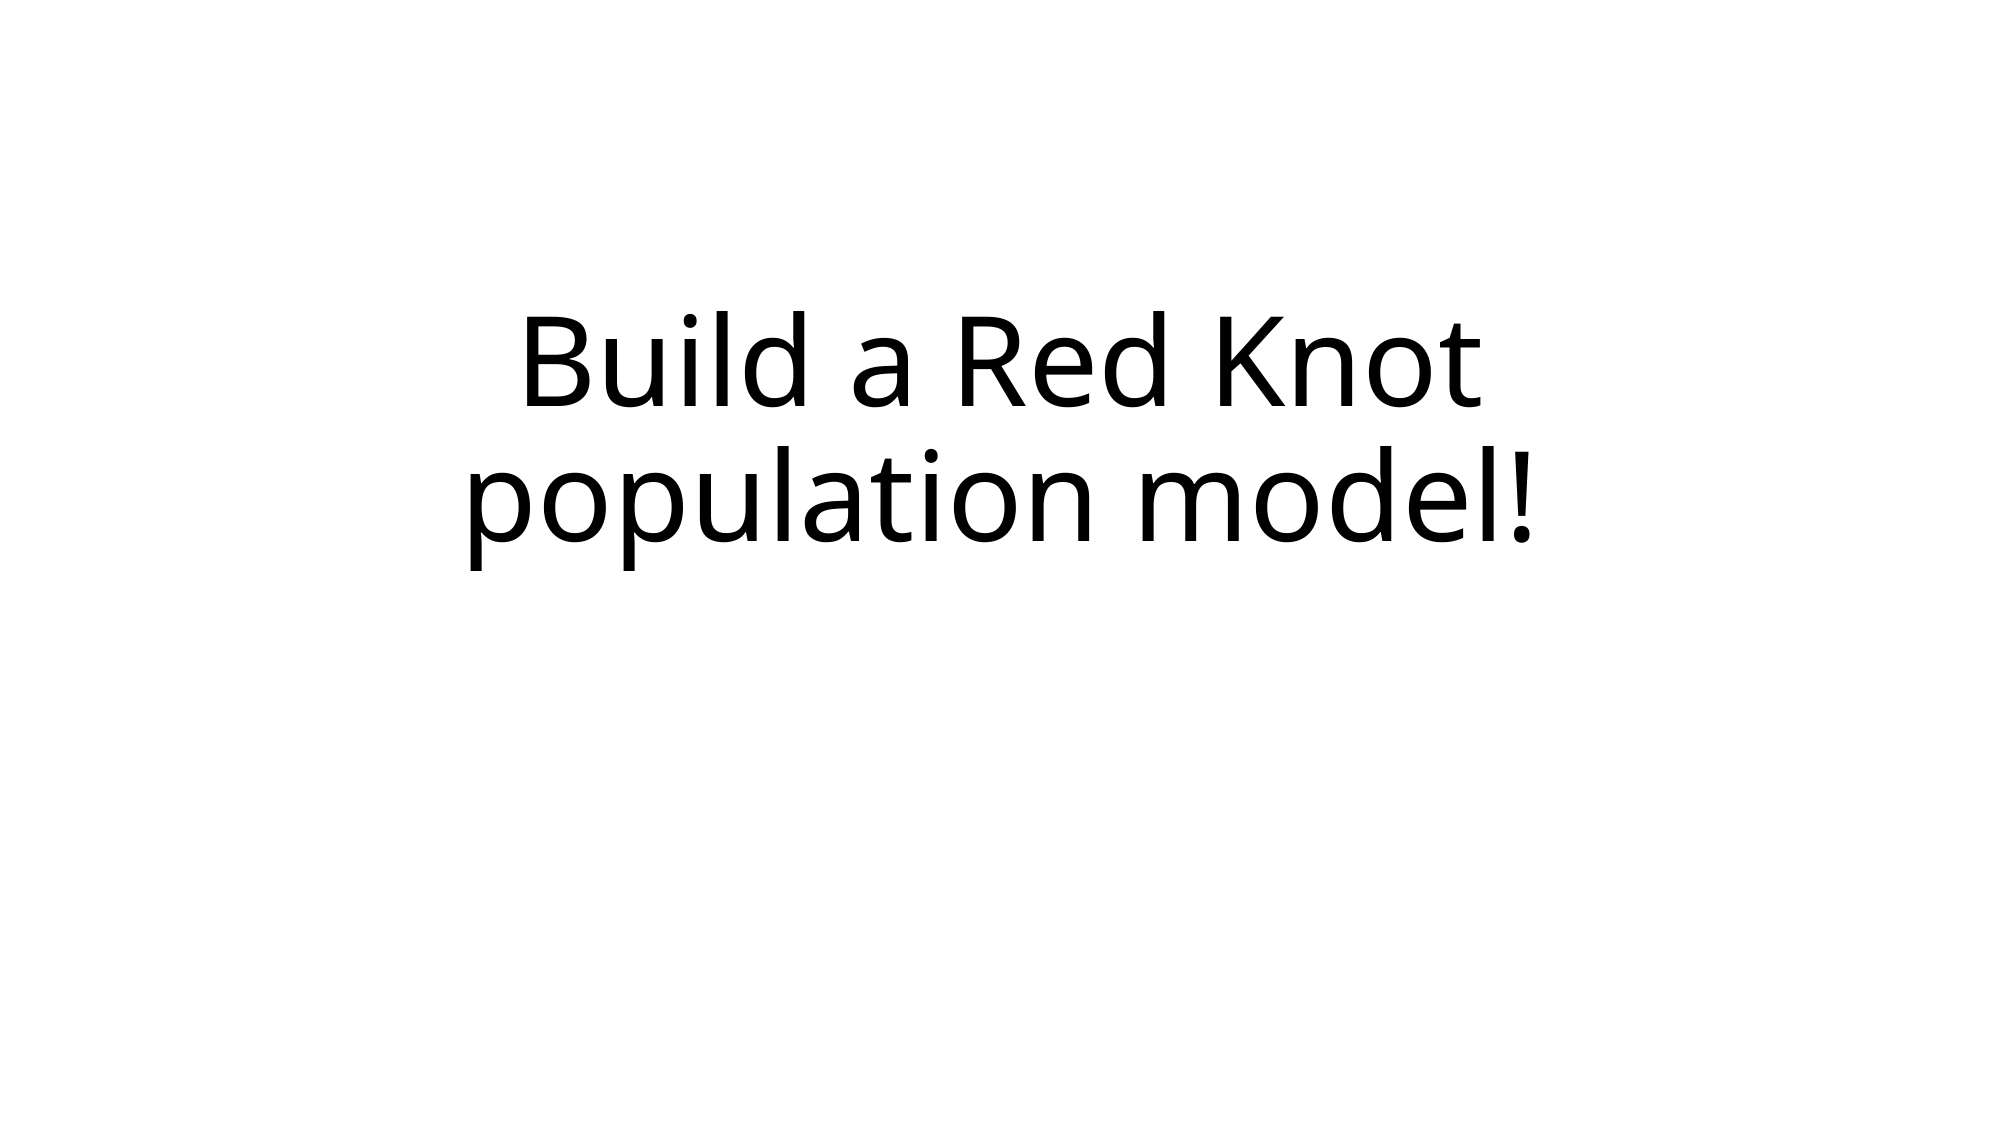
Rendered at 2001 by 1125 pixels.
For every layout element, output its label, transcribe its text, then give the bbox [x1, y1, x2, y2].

title Build a Red Knot population model! [249, 184, 1750, 576]
